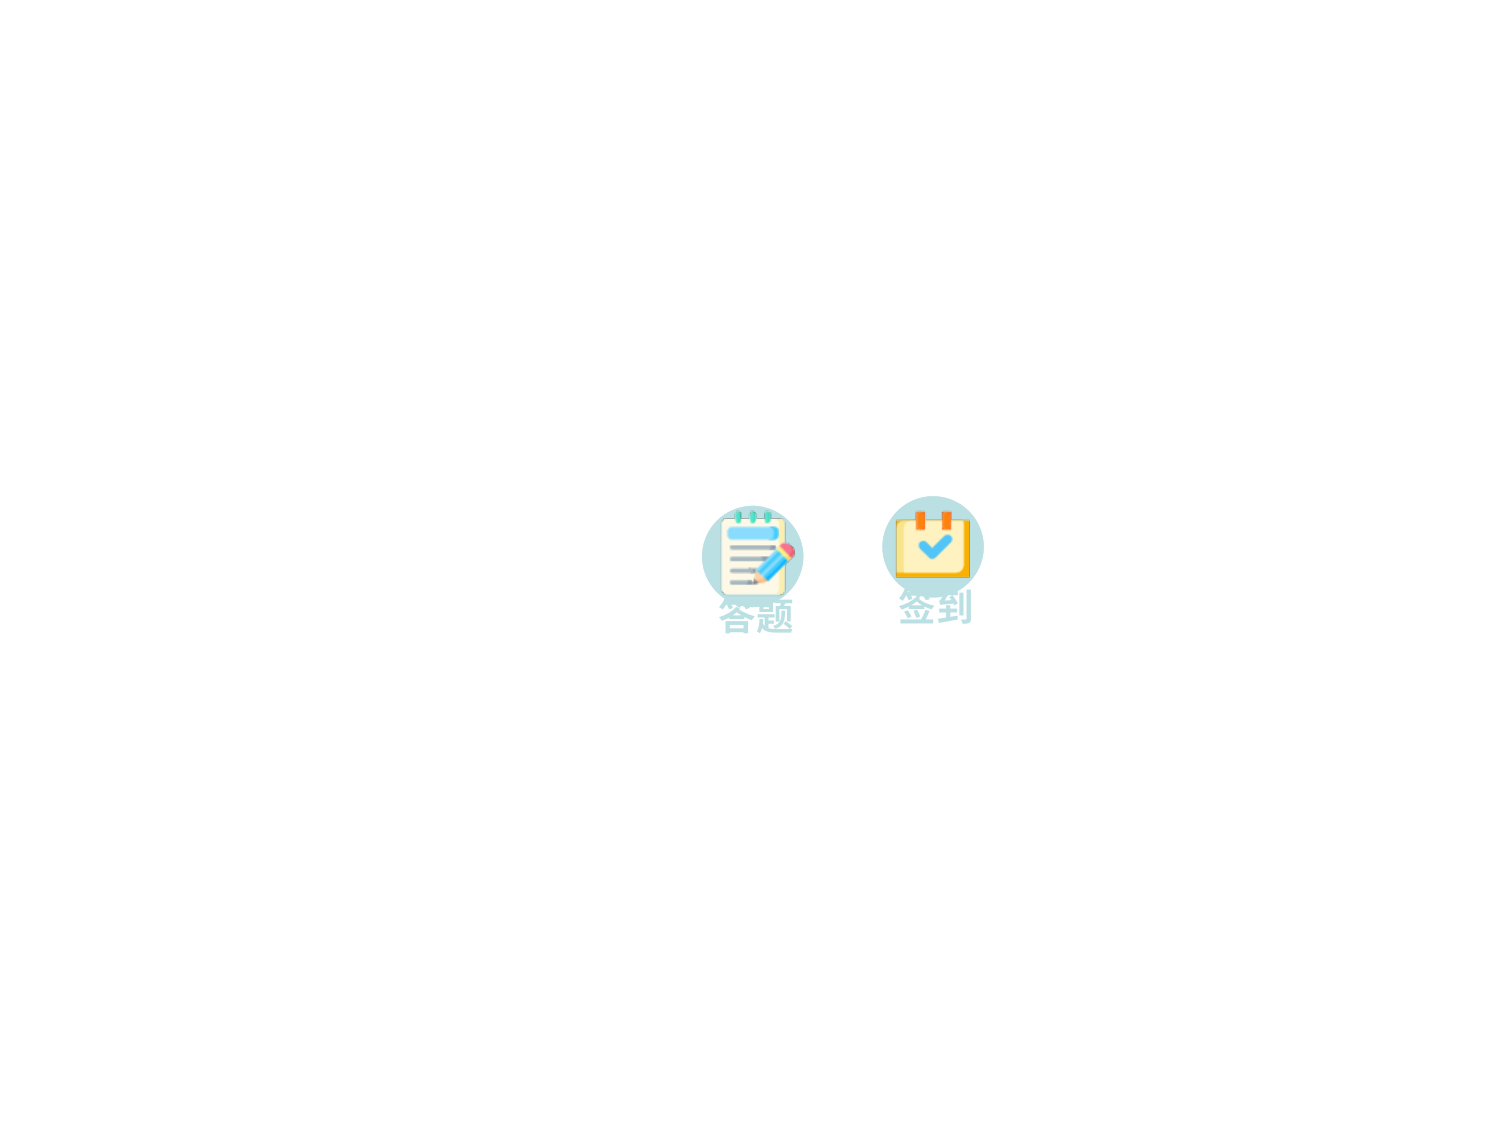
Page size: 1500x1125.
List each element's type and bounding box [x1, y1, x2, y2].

text_box [879, 493, 999, 638]
text_box [699, 503, 814, 647]
